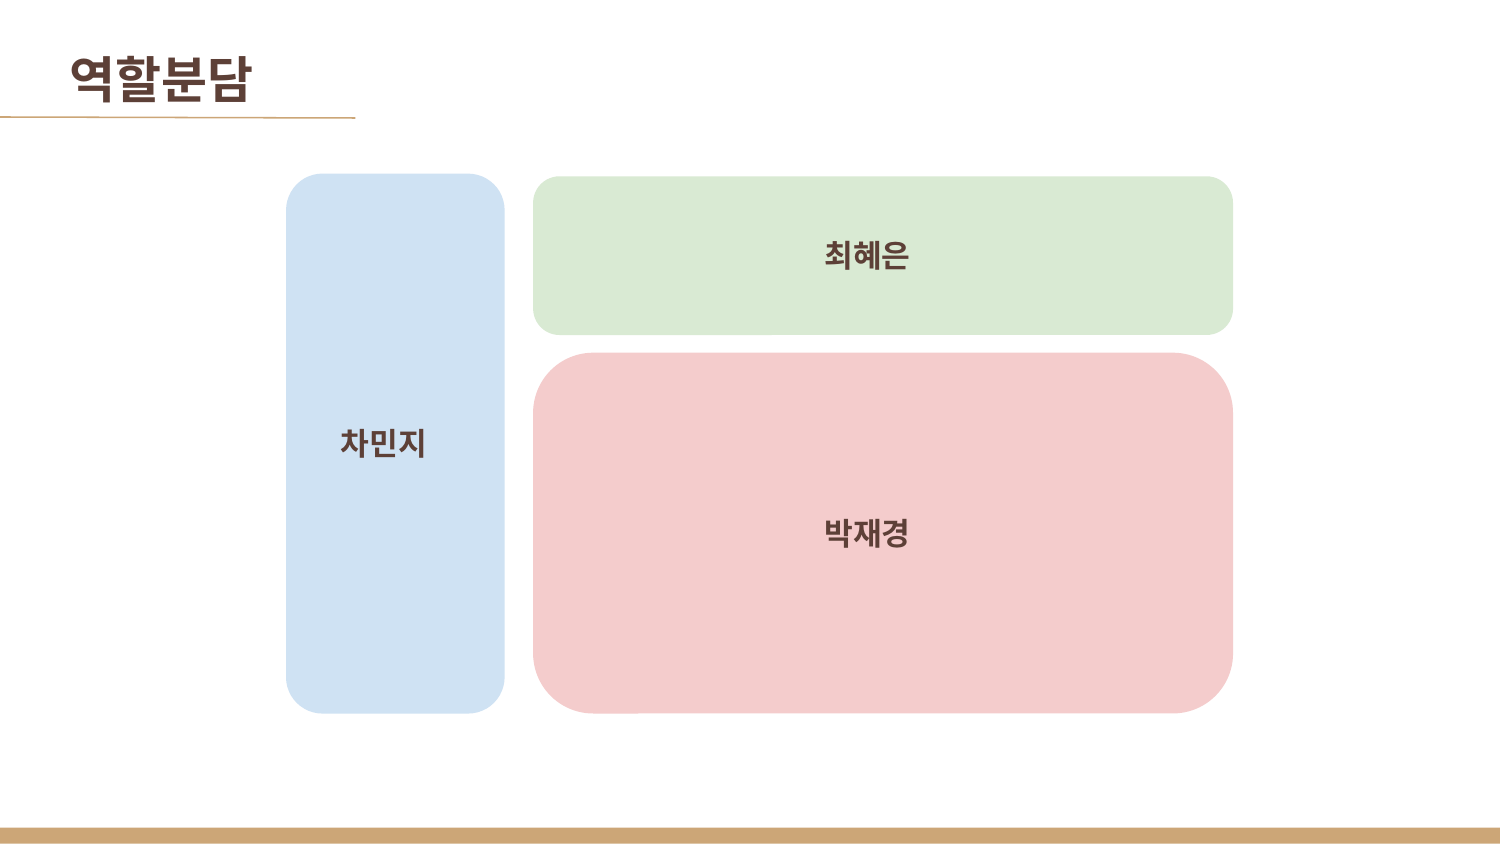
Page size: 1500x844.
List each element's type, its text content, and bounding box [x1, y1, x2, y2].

text_box [286, 173, 505, 714]
text_box 최혜은 [809, 221, 935, 289]
text_box [533, 176, 1234, 336]
text_box [533, 352, 1234, 714]
text_box 박재경 [809, 498, 957, 567]
text_box 역할분담 [54, 33, 326, 115]
text_box 차민지 [325, 409, 473, 477]
